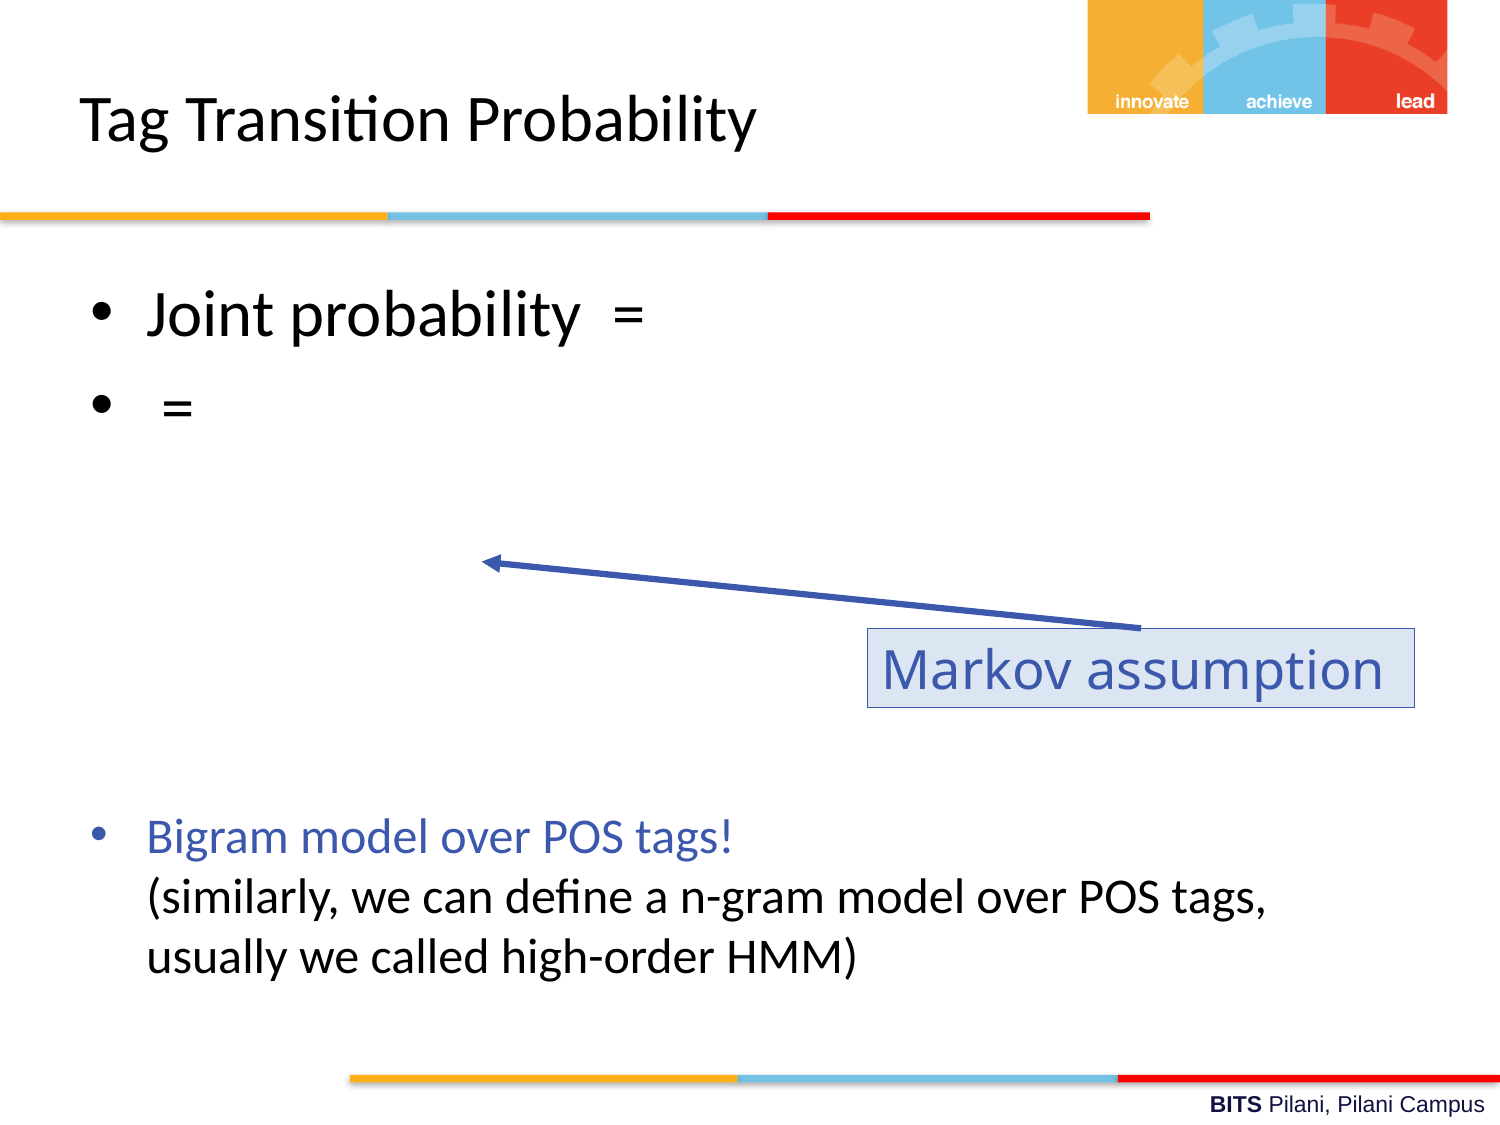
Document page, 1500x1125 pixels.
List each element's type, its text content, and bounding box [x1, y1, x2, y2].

text_box Markov assumption [867, 628, 1415, 708]
picture [1087, 0, 1448, 114]
title Tag Transition Probability [64, 45, 1069, 185]
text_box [481, 561, 1142, 629]
